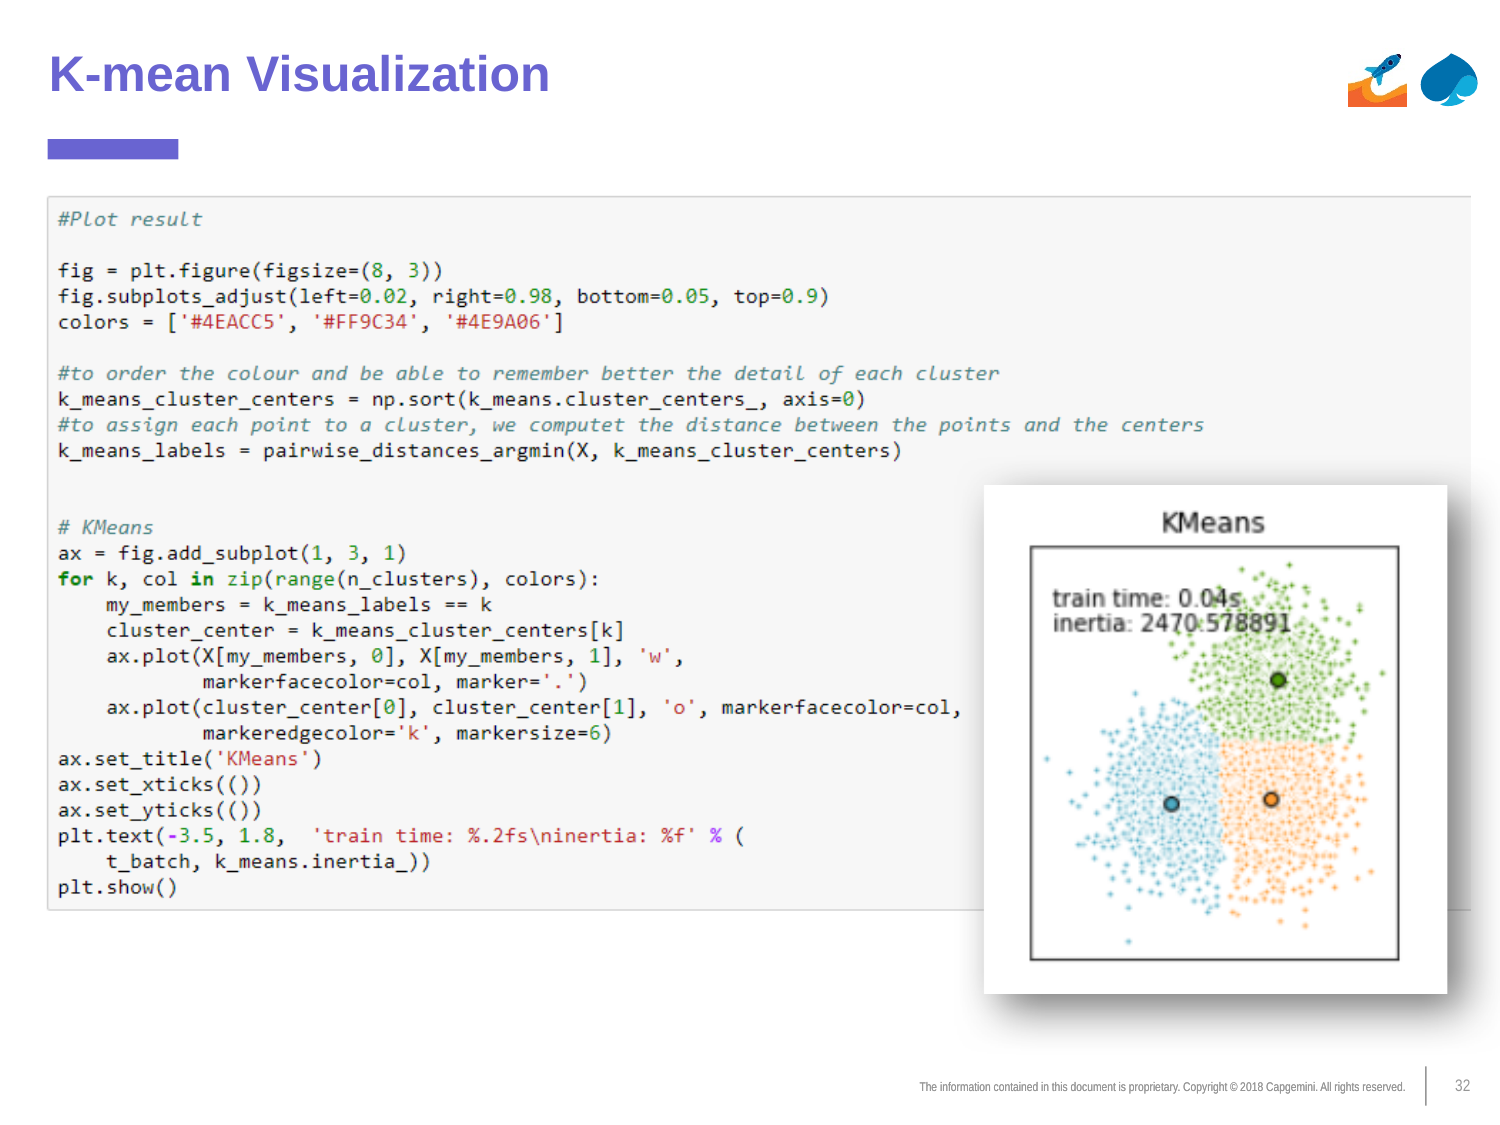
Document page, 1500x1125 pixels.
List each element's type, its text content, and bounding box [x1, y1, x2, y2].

title K-mean Visualization [0, 3, 1448, 140]
picture [40, 189, 1472, 994]
text_box The information contained in this document is proprietary. Copyright © 2018 Capgemini. All rights reserved. [673, 1074, 1421, 1102]
